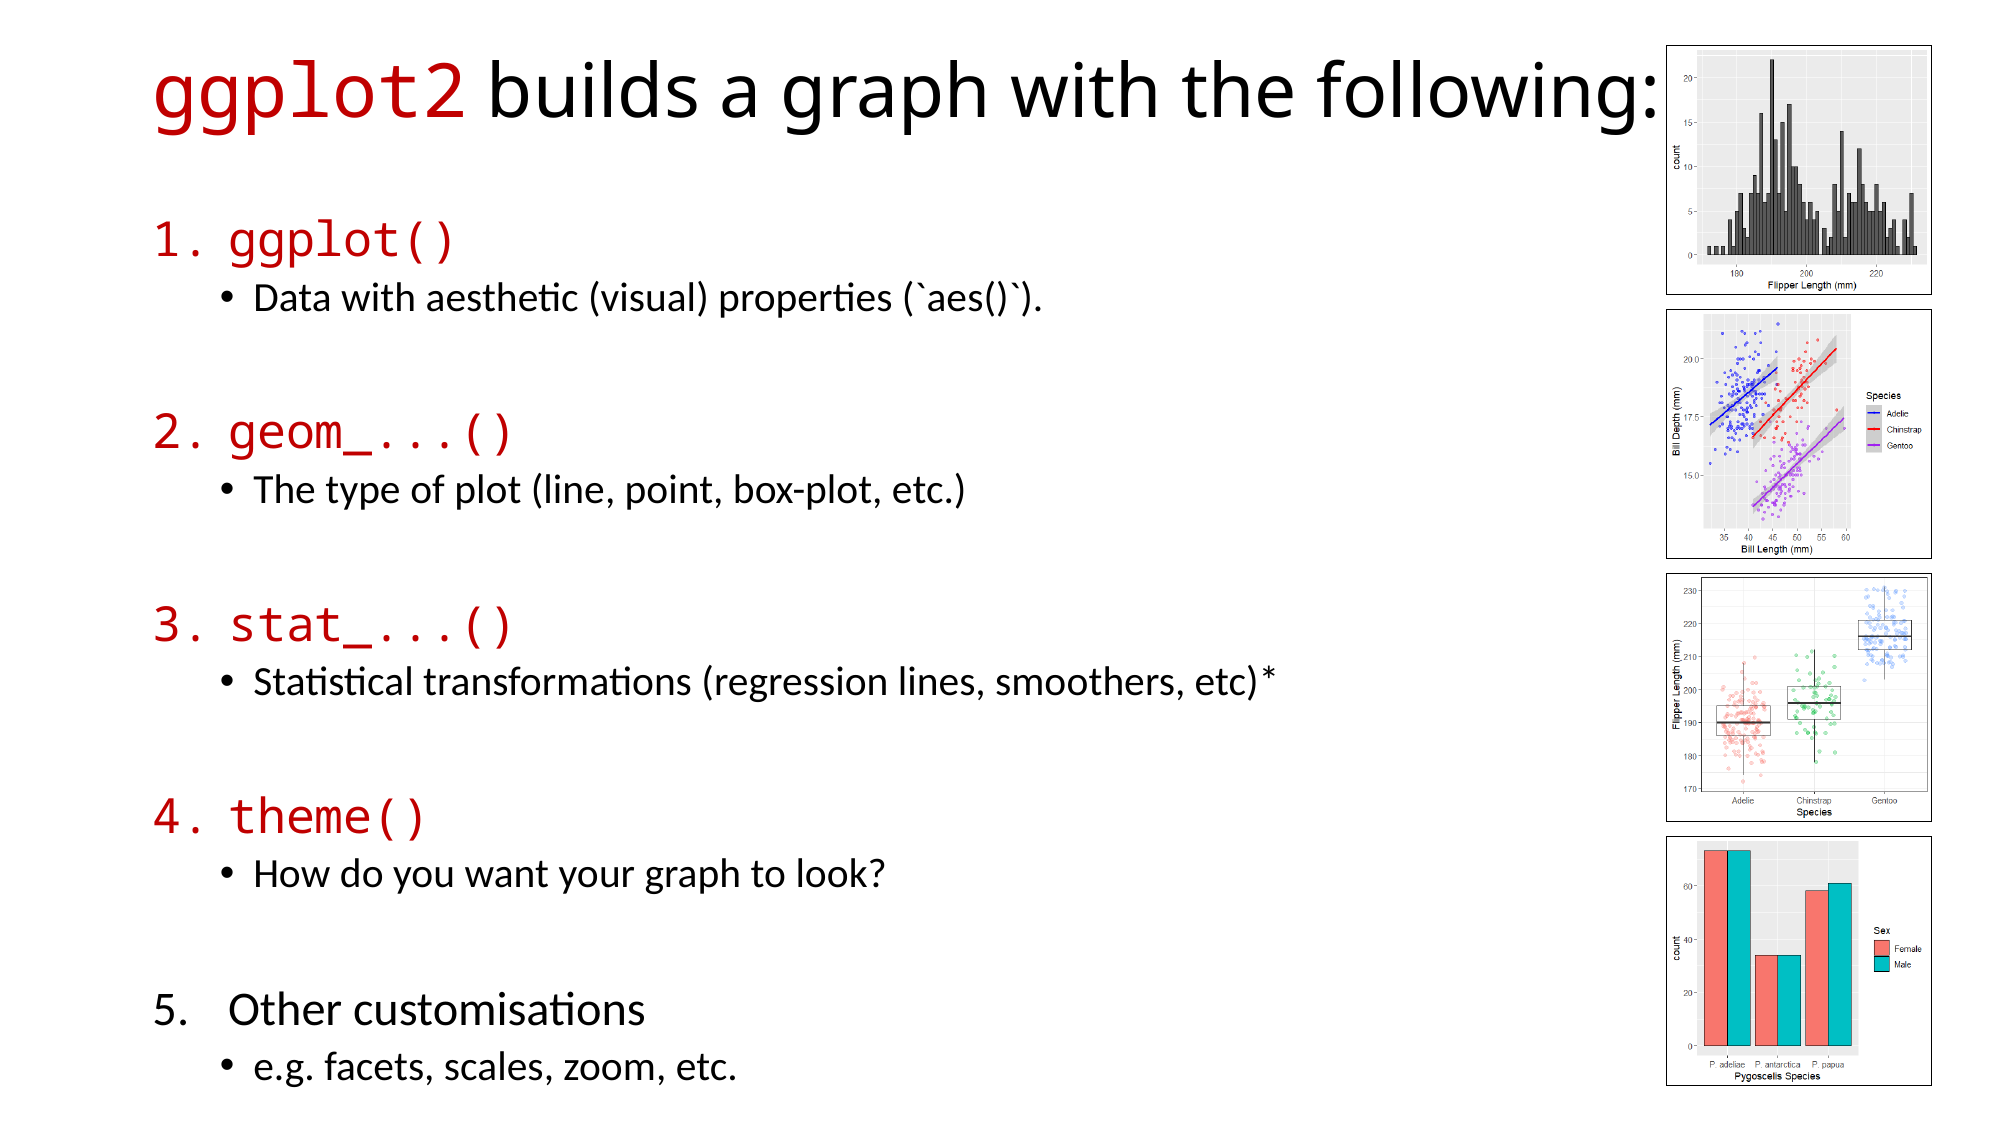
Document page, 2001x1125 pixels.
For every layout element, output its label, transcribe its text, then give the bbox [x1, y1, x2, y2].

list ggplot() Data with aesthetic (visual) properties (`aes()`). geom_...() The type of plot (line, point, box-plot, etc.) stat_...() Statistical transformations (regression lines, smoothers, etc)* theme() How do you want your graph to look? Other customisations e.g. facets, scales, zoom, etc. [137, 207, 1863, 1105]
picture [1666, 836, 1932, 1086]
picture [1666, 45, 1932, 295]
title ggplot2 builds a graph with the following: [137, 19, 1863, 167]
picture [1666, 309, 1932, 559]
picture [1666, 572, 1932, 823]
